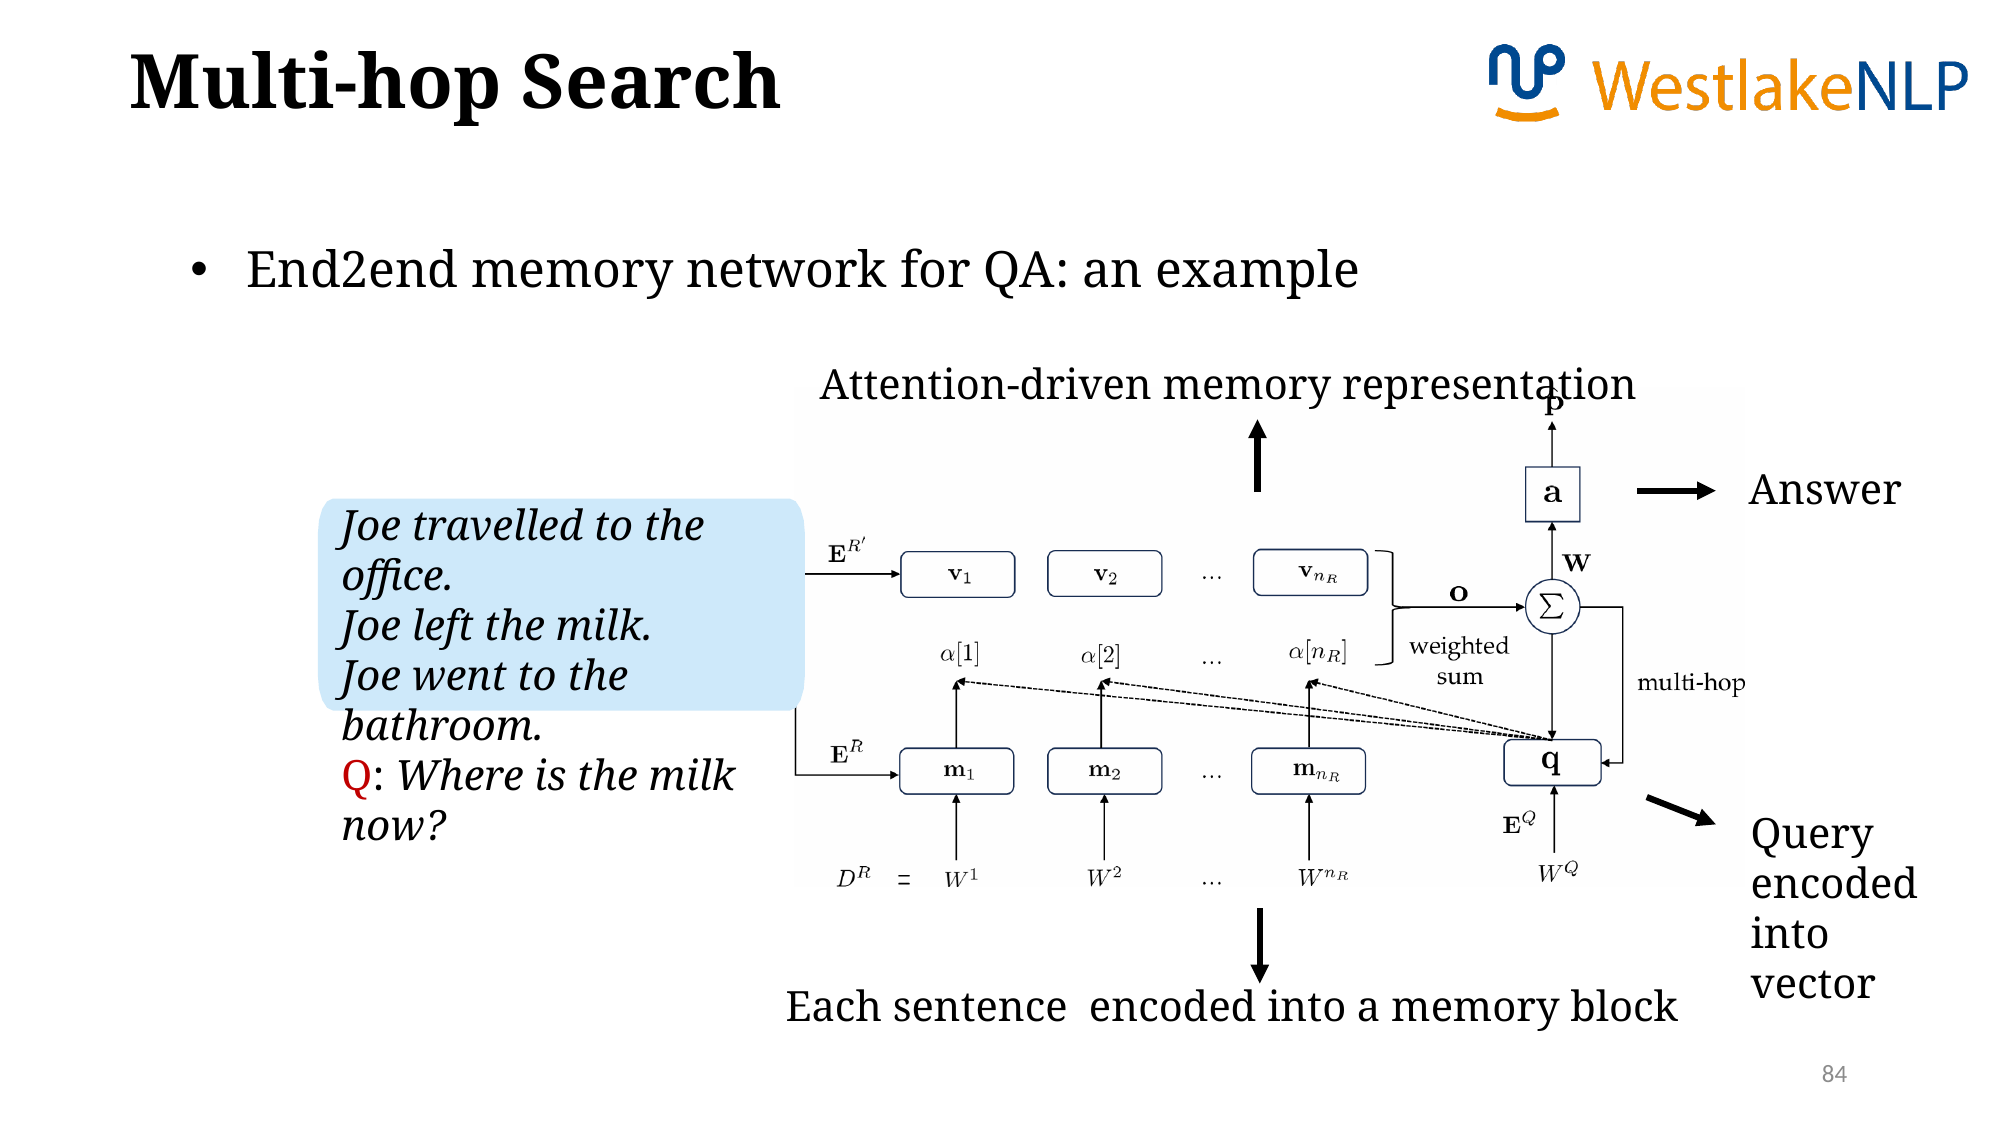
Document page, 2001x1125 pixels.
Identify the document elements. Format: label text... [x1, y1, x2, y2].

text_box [1646, 797, 1716, 825]
text_box Joe travelled to the office. Joe left the milk. Joe went to the bathroom. Q: Where is the milk now? [317, 498, 794, 711]
slide_number 84 [1412, 1042, 1863, 1103]
text_box Answer [1745, 455, 1939, 521]
text_box End2end memory network for QA: an example [175, 230, 1698, 306]
picture [1459, 0, 2000, 170]
text_box Attention-driven memory representation [804, 350, 1672, 387]
text_box Multi-hop Search [115, 26, 1354, 131]
picture [794, 387, 1745, 887]
